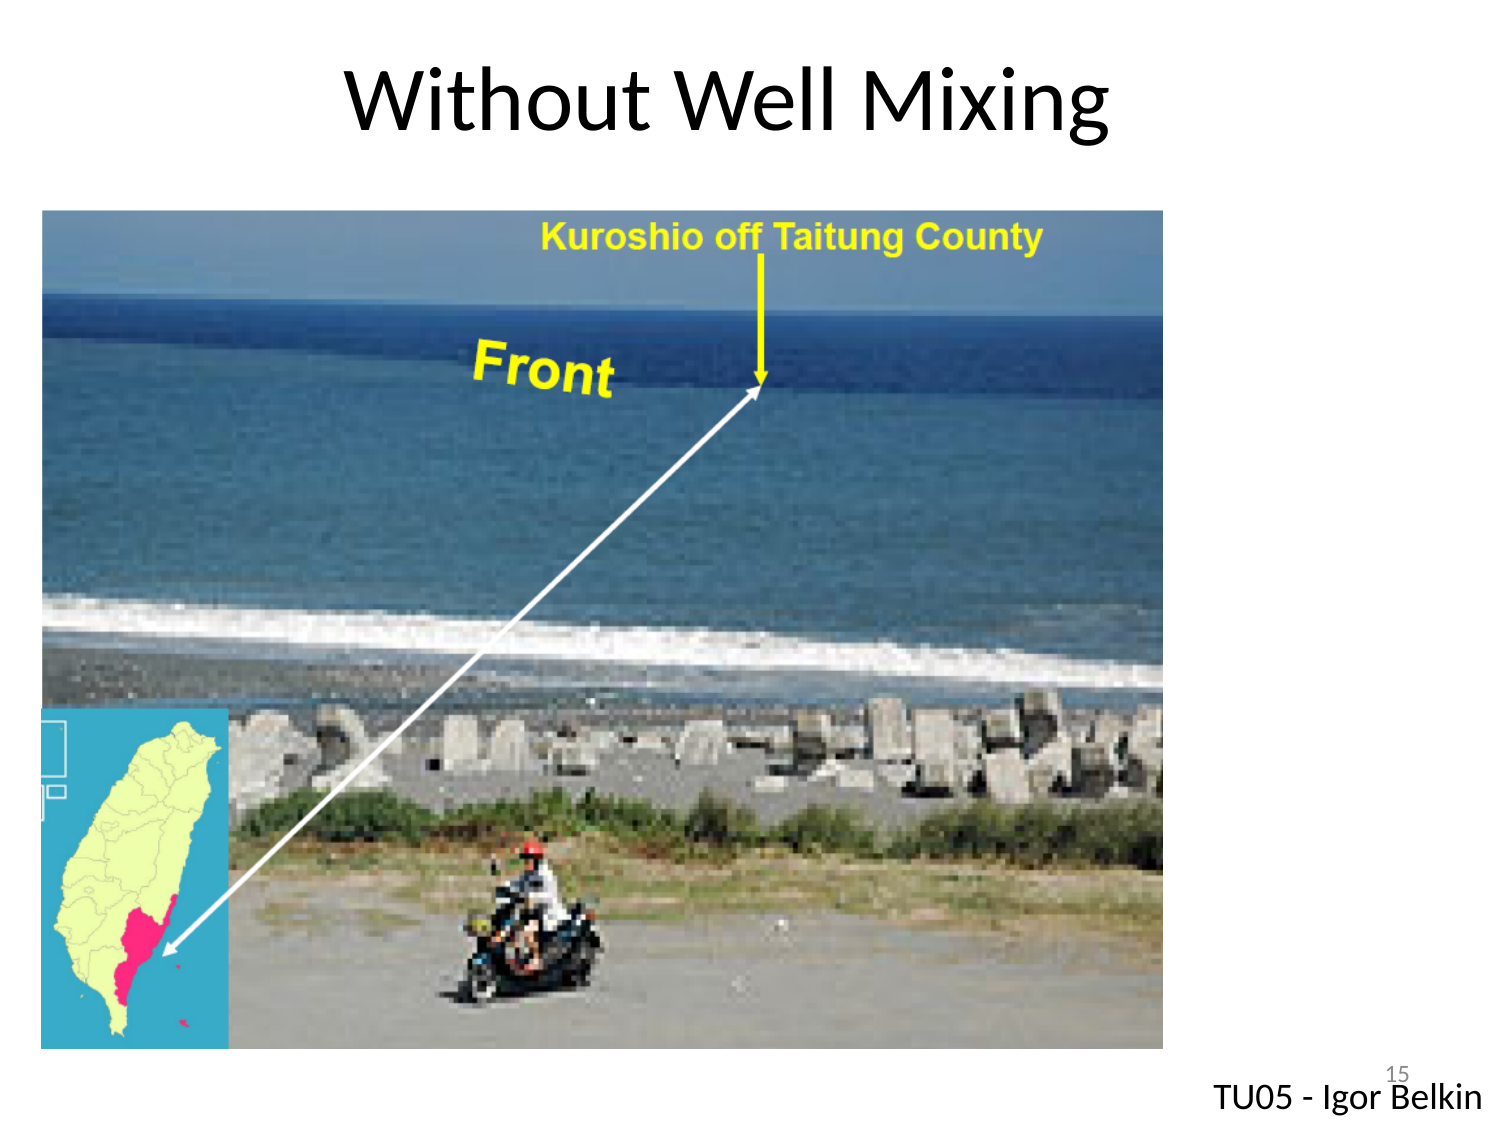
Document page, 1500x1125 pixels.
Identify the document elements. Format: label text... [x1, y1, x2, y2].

title Without Well Mixing [53, 0, 1404, 188]
slide_number 15 [1074, 1042, 1425, 1103]
picture [41, 207, 1164, 1049]
text_box TU05 - Igor Belkin [1198, 1064, 1499, 1125]
